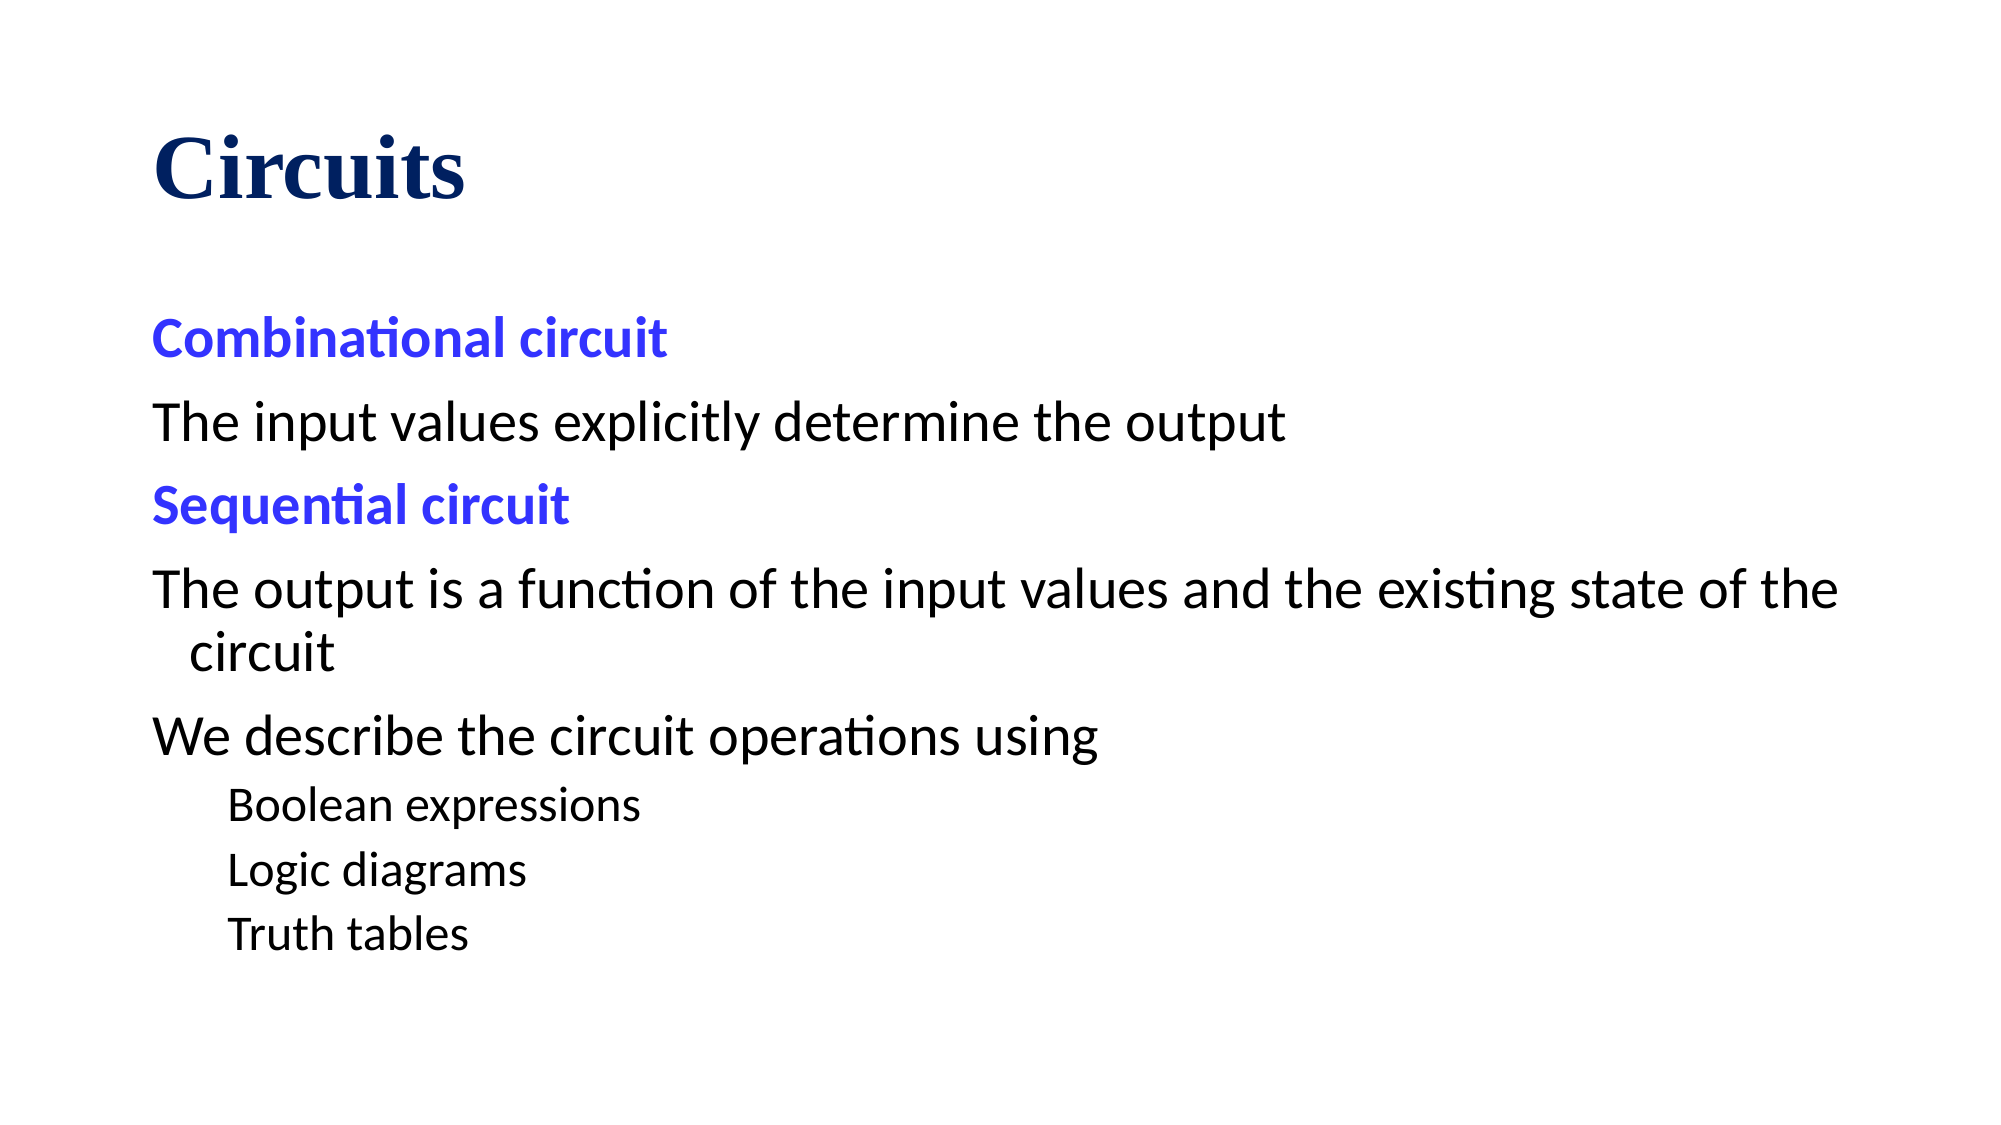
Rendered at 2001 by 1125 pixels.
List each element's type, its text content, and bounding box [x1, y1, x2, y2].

title Circuits [137, 59, 1863, 278]
list Combinational circuit The input values explicitly determine the output Sequential circuit The output is a function of the input values and the existing state of the circuit We describe the circuit operations using Boolean expressions Logic diagrams Truth tables [137, 299, 1863, 1014]
